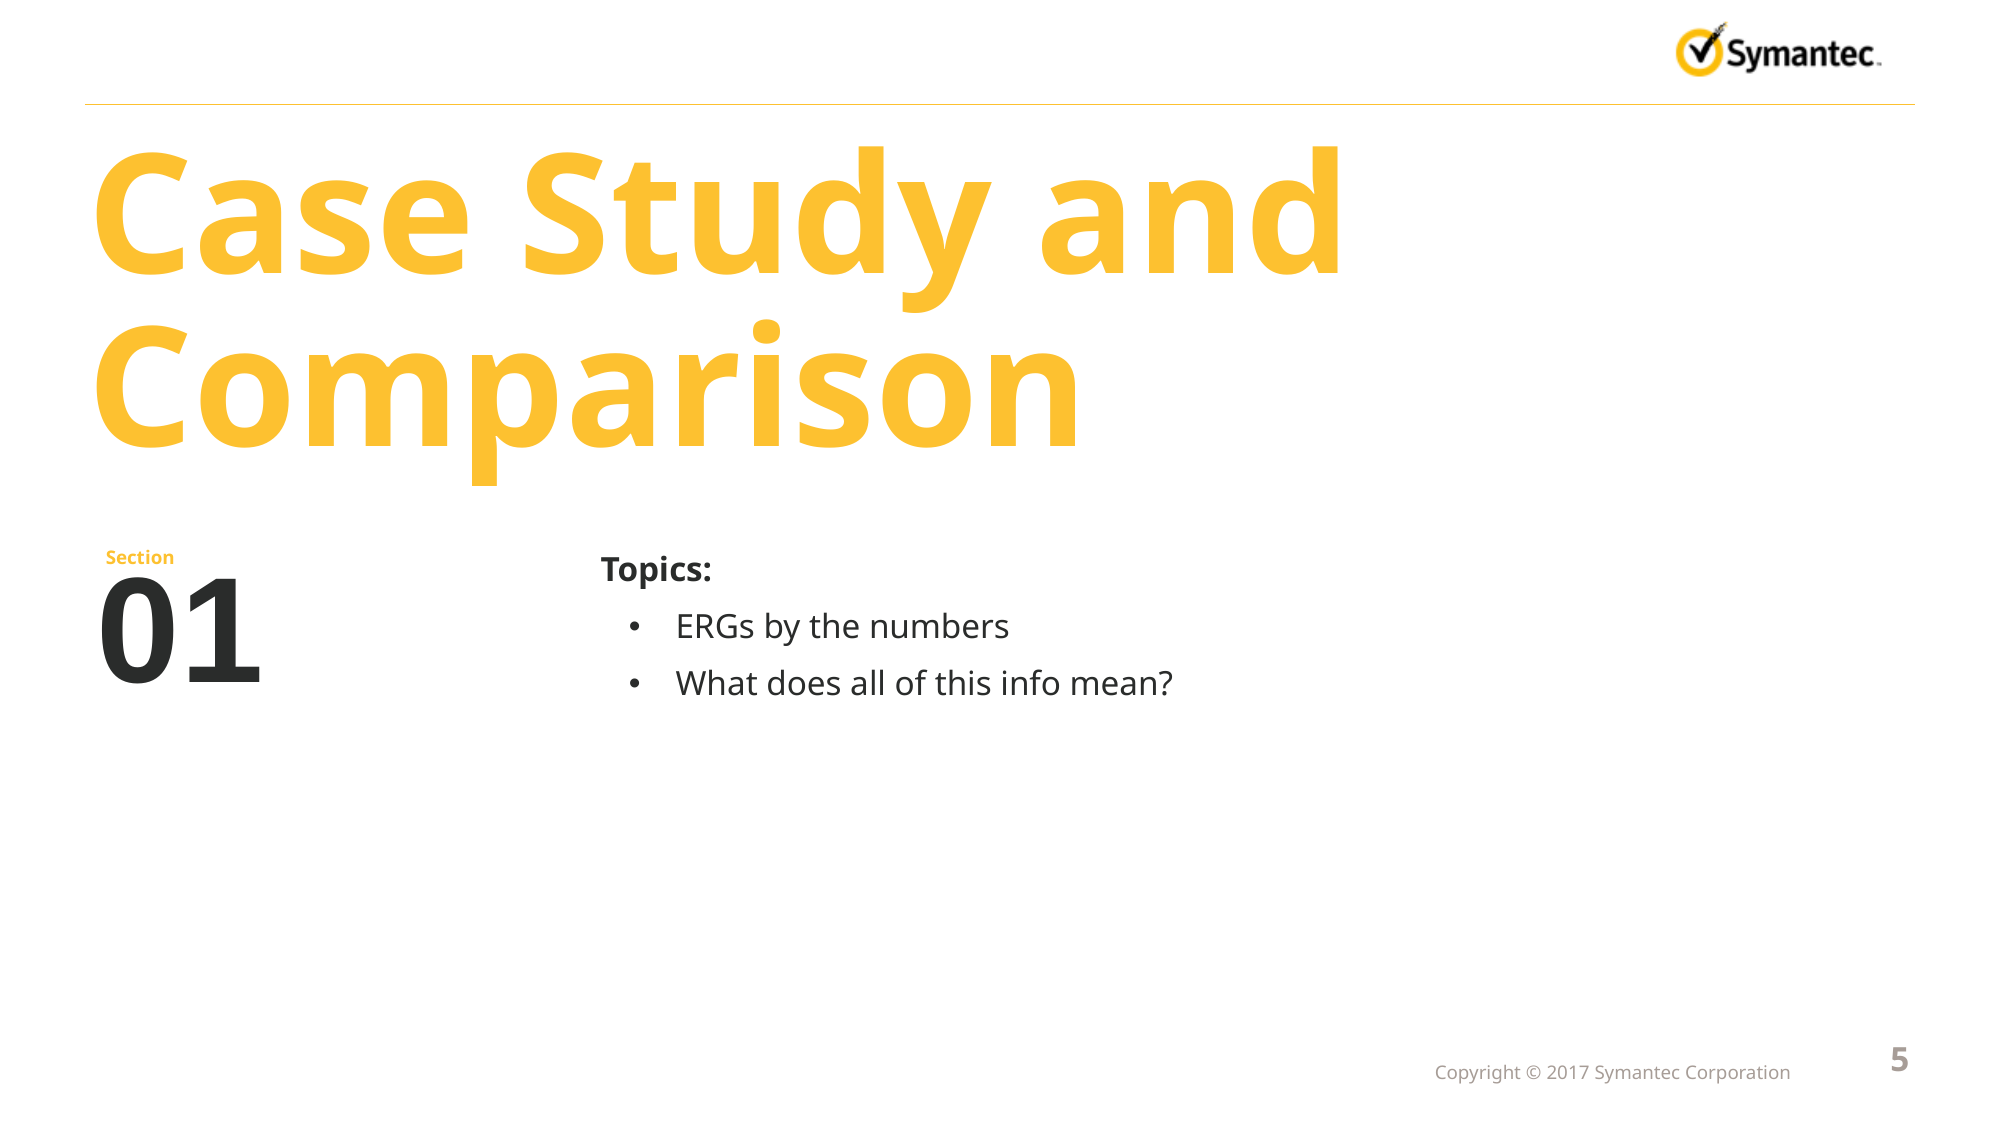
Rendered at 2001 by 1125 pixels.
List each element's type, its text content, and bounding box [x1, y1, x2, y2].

list Topics: ERGs by the numbers What does all of this info mean? [600, 553, 1247, 945]
list 01 [96, 553, 560, 945]
picture [1656, 8, 1910, 94]
title Case Study and Comparison [86, 145, 1910, 502]
